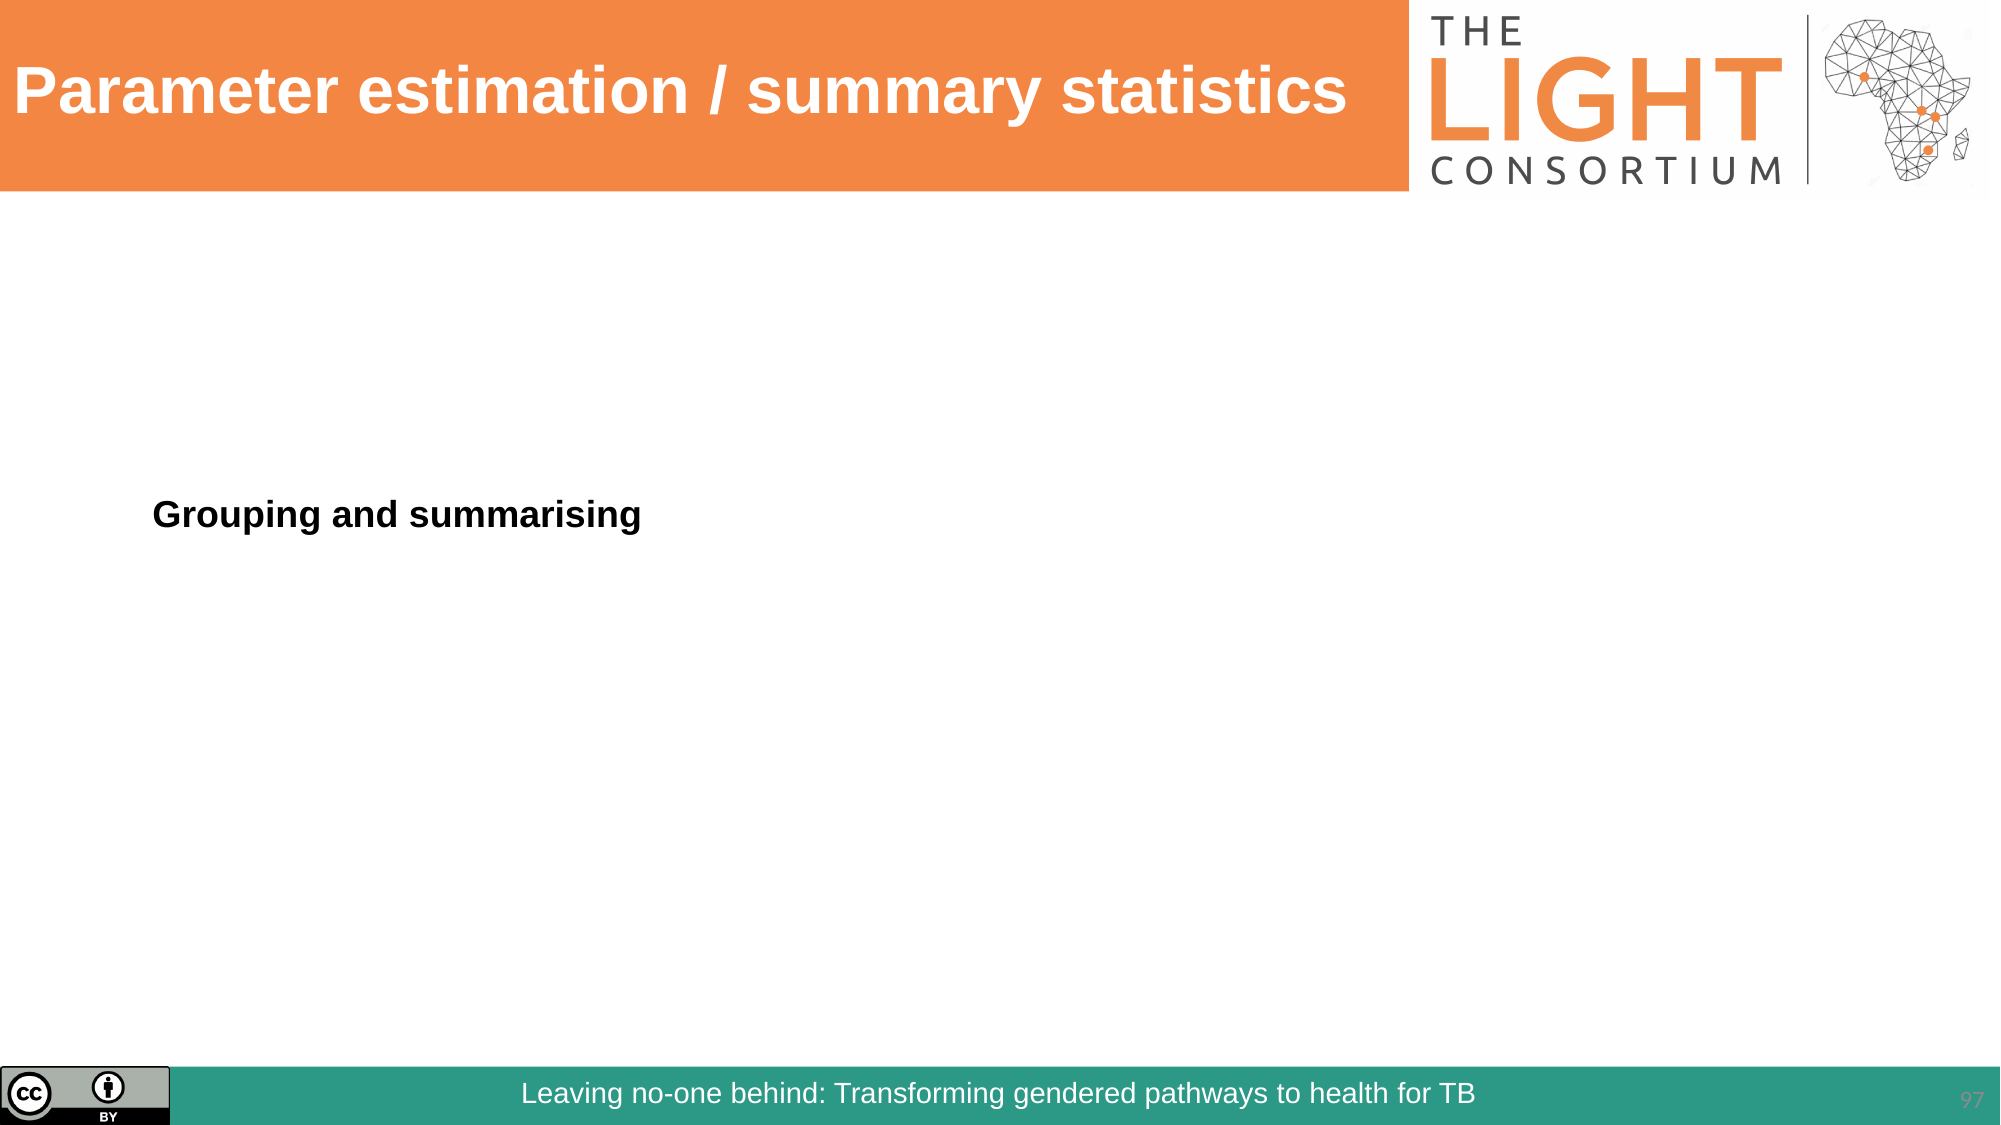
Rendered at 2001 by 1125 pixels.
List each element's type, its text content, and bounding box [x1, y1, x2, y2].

picture [1409, 0, 1989, 201]
list Grouping and summarising [137, 299, 1863, 1066]
title Parameter estimation / summary statistics [0, 0, 1410, 192]
slide_number 97 [1550, 1073, 2000, 1125]
picture [0, 1066, 170, 1125]
